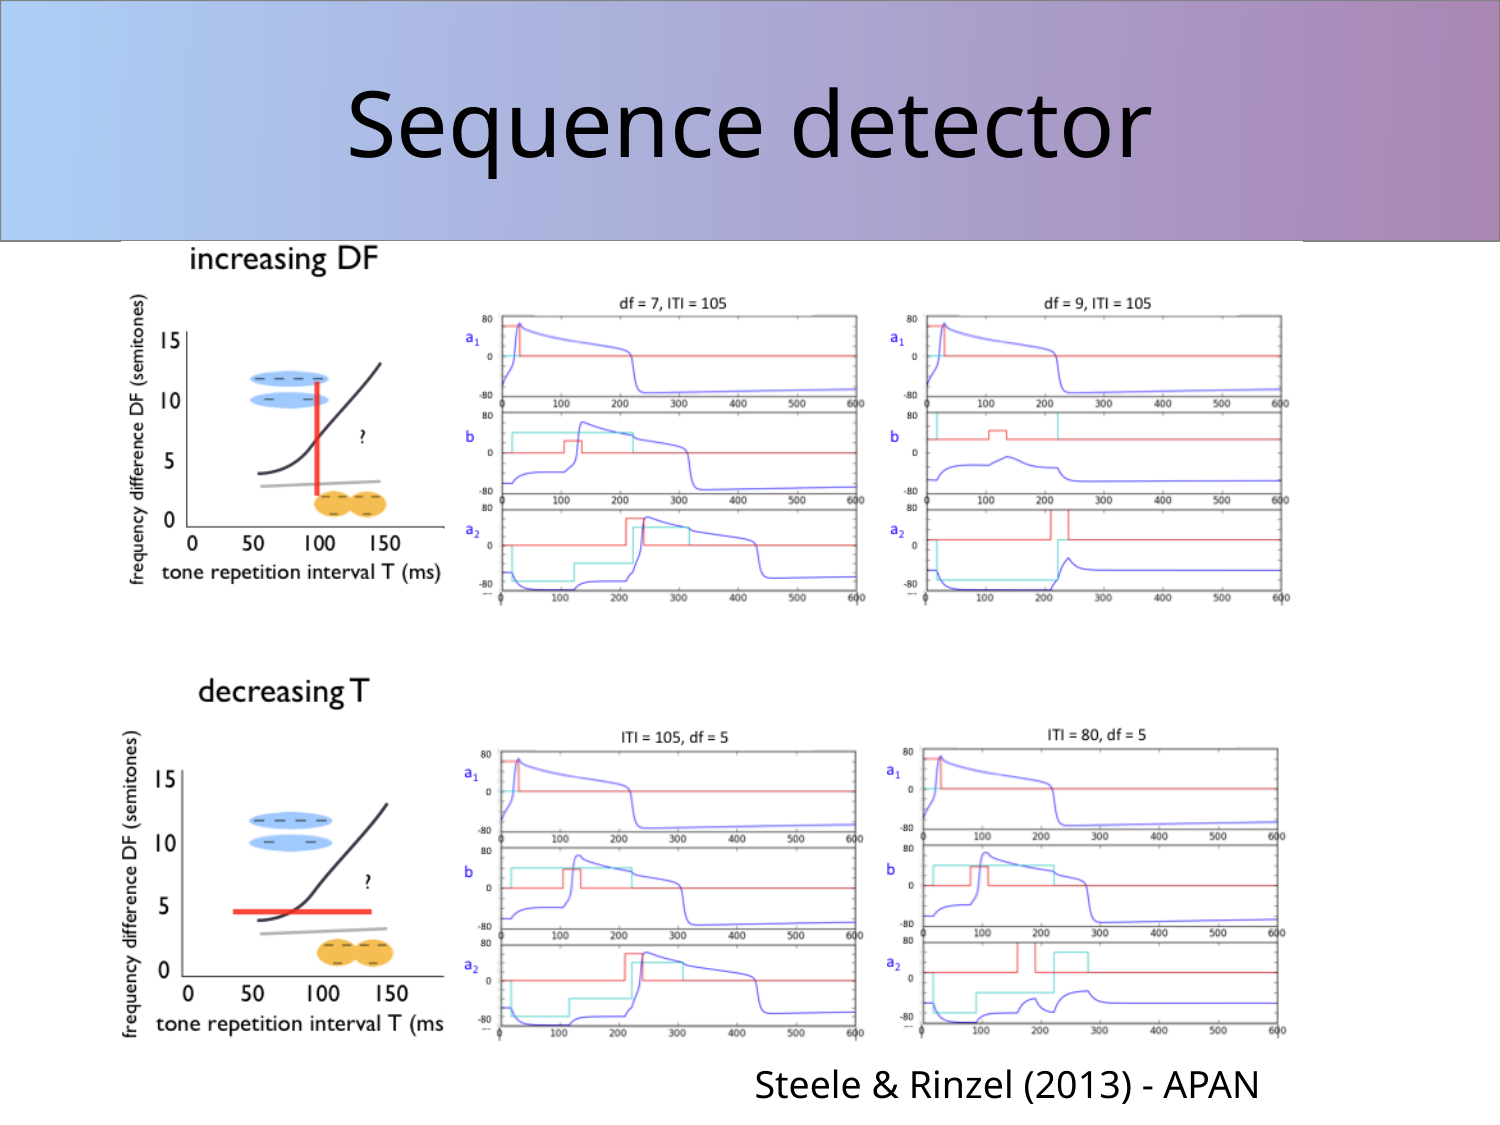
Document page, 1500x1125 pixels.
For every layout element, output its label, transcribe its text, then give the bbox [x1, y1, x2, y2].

title Sequence detector [0, 0, 1500, 242]
text_box Steele & Rinzel (2013) - APAN [739, 1062, 1276, 1113]
picture [120, 240, 1304, 1054]
